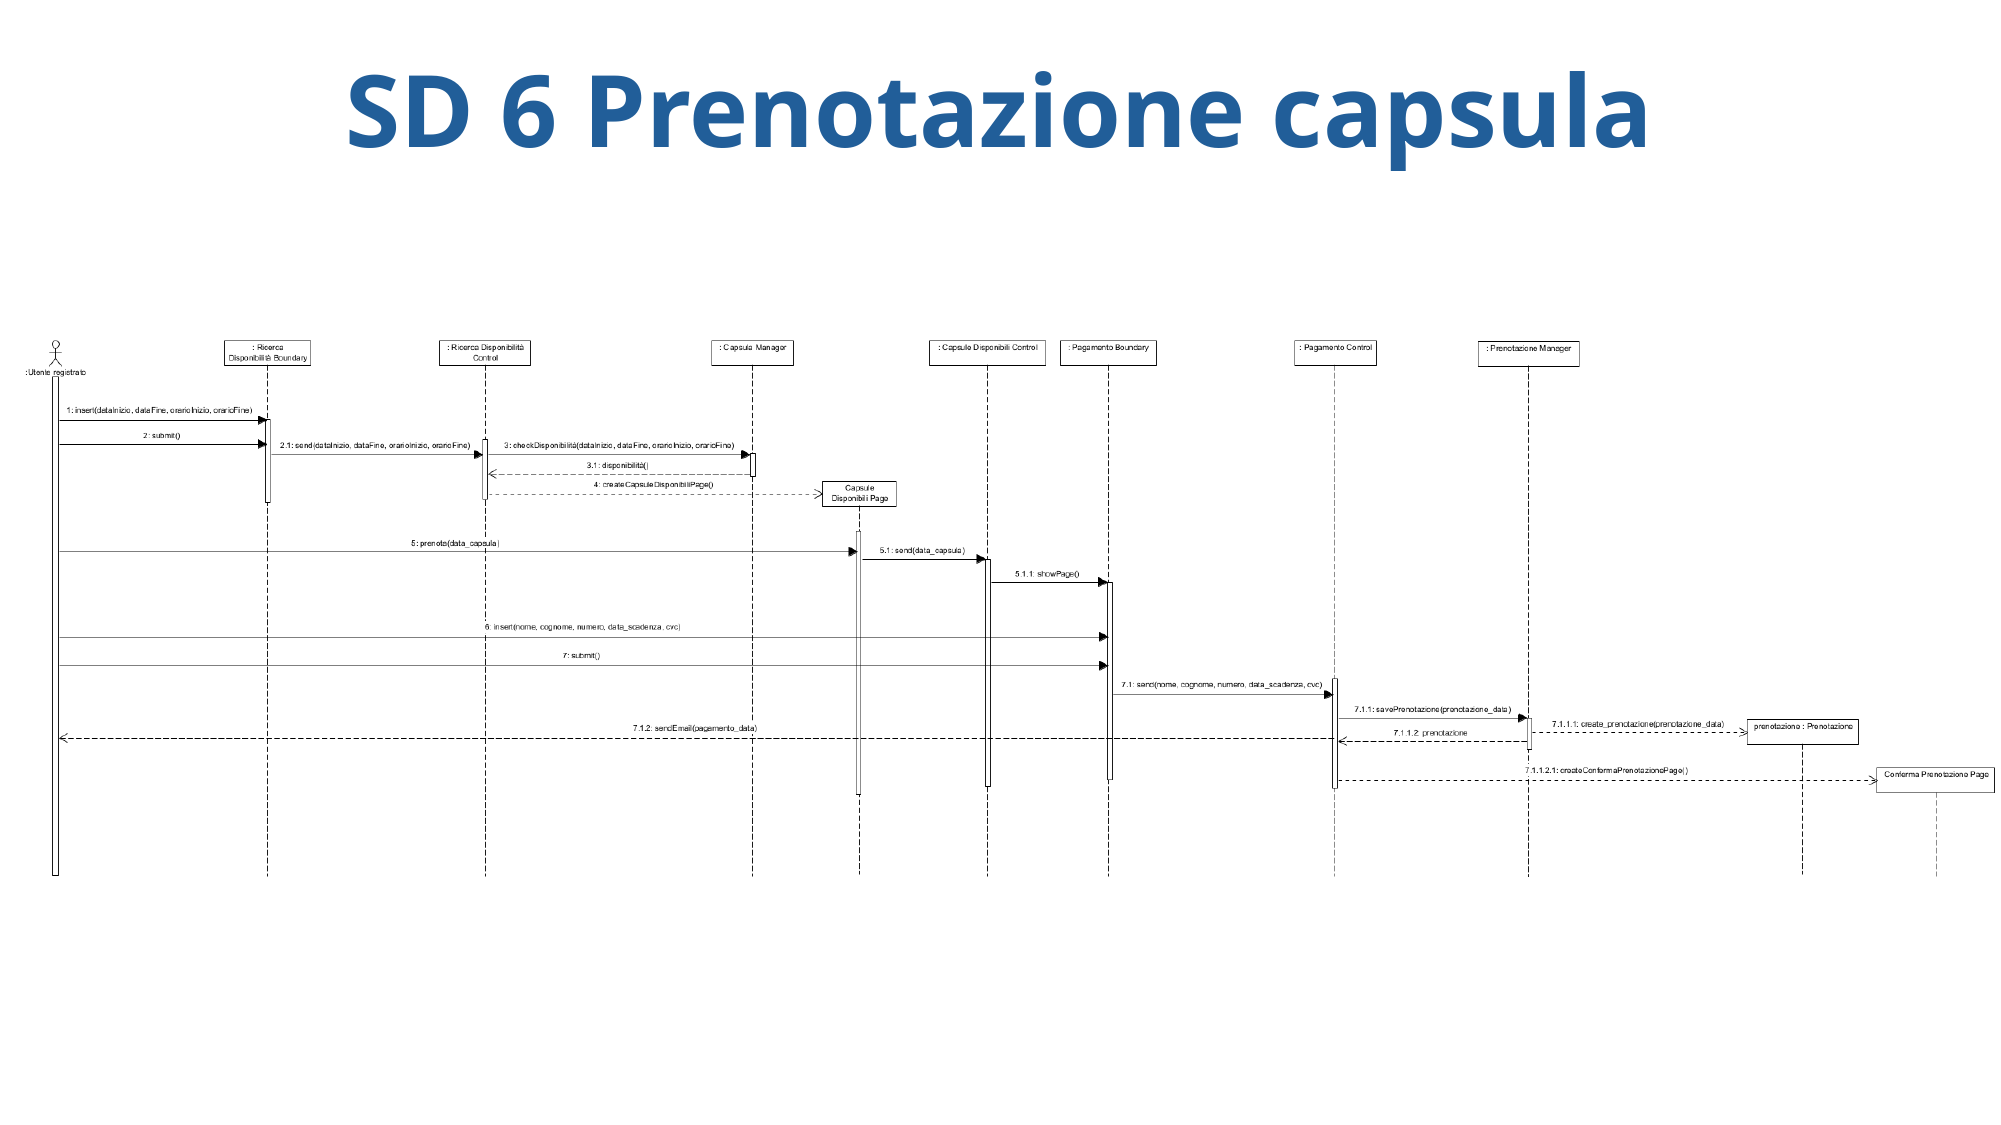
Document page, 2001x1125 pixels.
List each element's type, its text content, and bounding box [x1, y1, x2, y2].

title SD 6 Prenotazione capsula [137, 0, 1863, 177]
picture [17, 328, 2000, 878]
